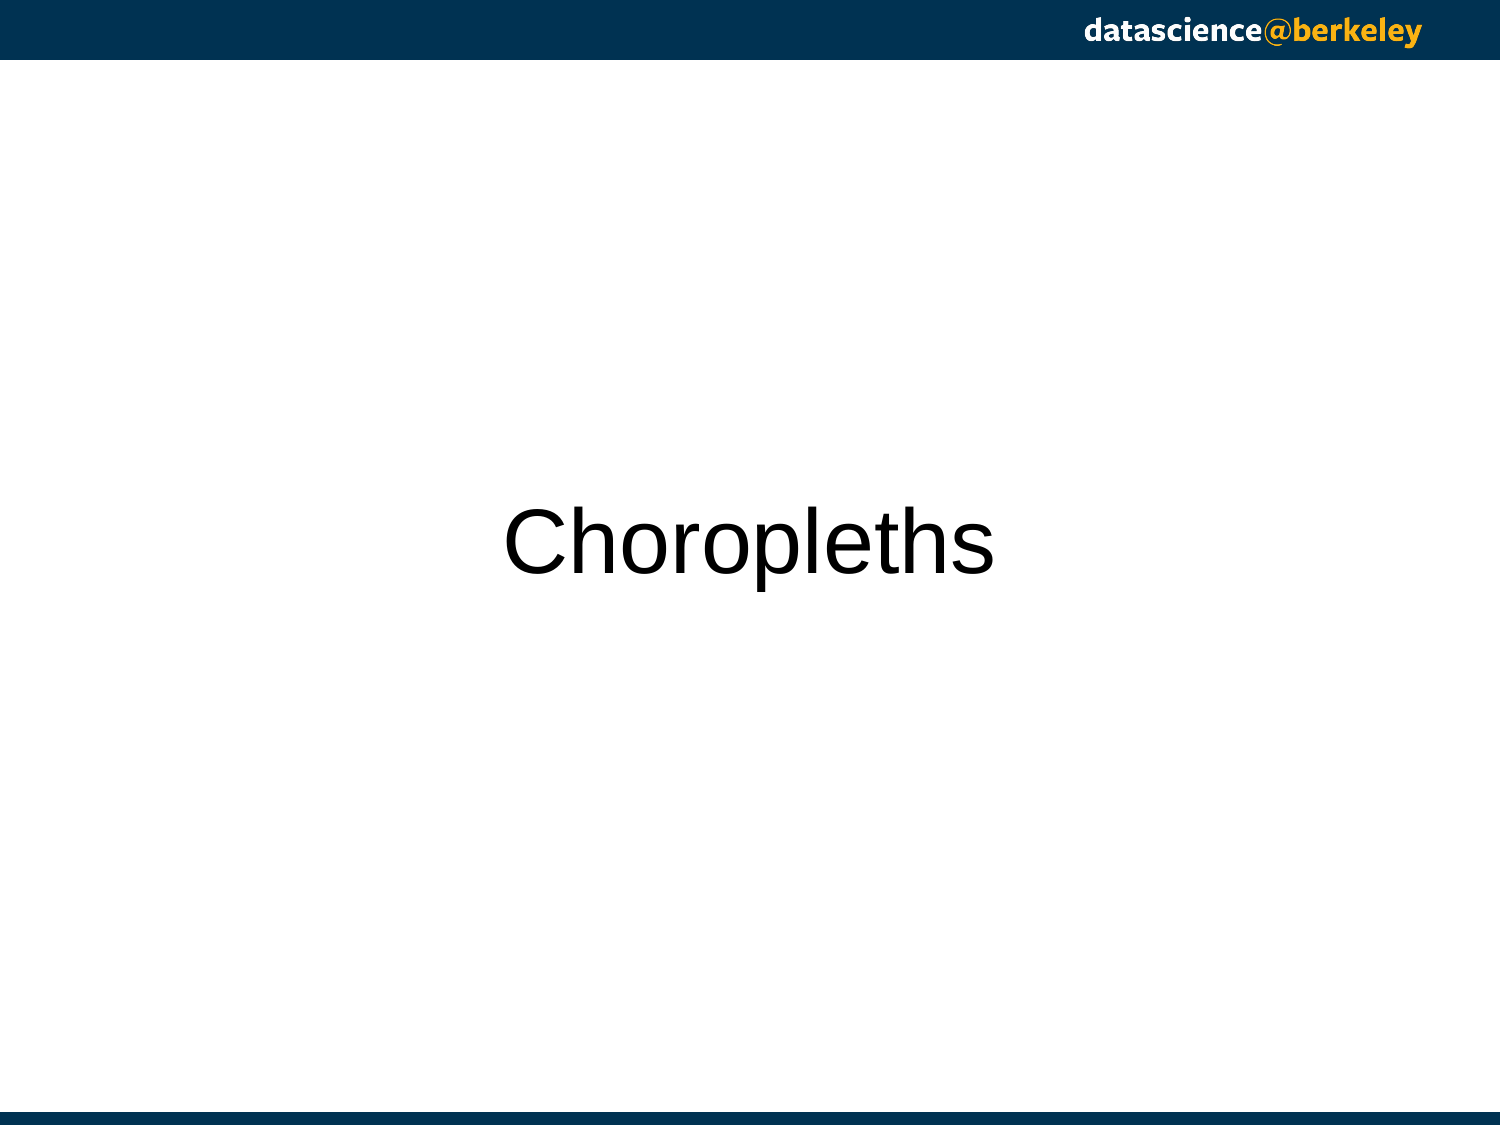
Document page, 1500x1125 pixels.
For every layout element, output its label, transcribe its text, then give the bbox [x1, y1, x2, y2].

picture [1079, 10, 1431, 52]
text_box Choropleths [74, 474, 1425, 663]
